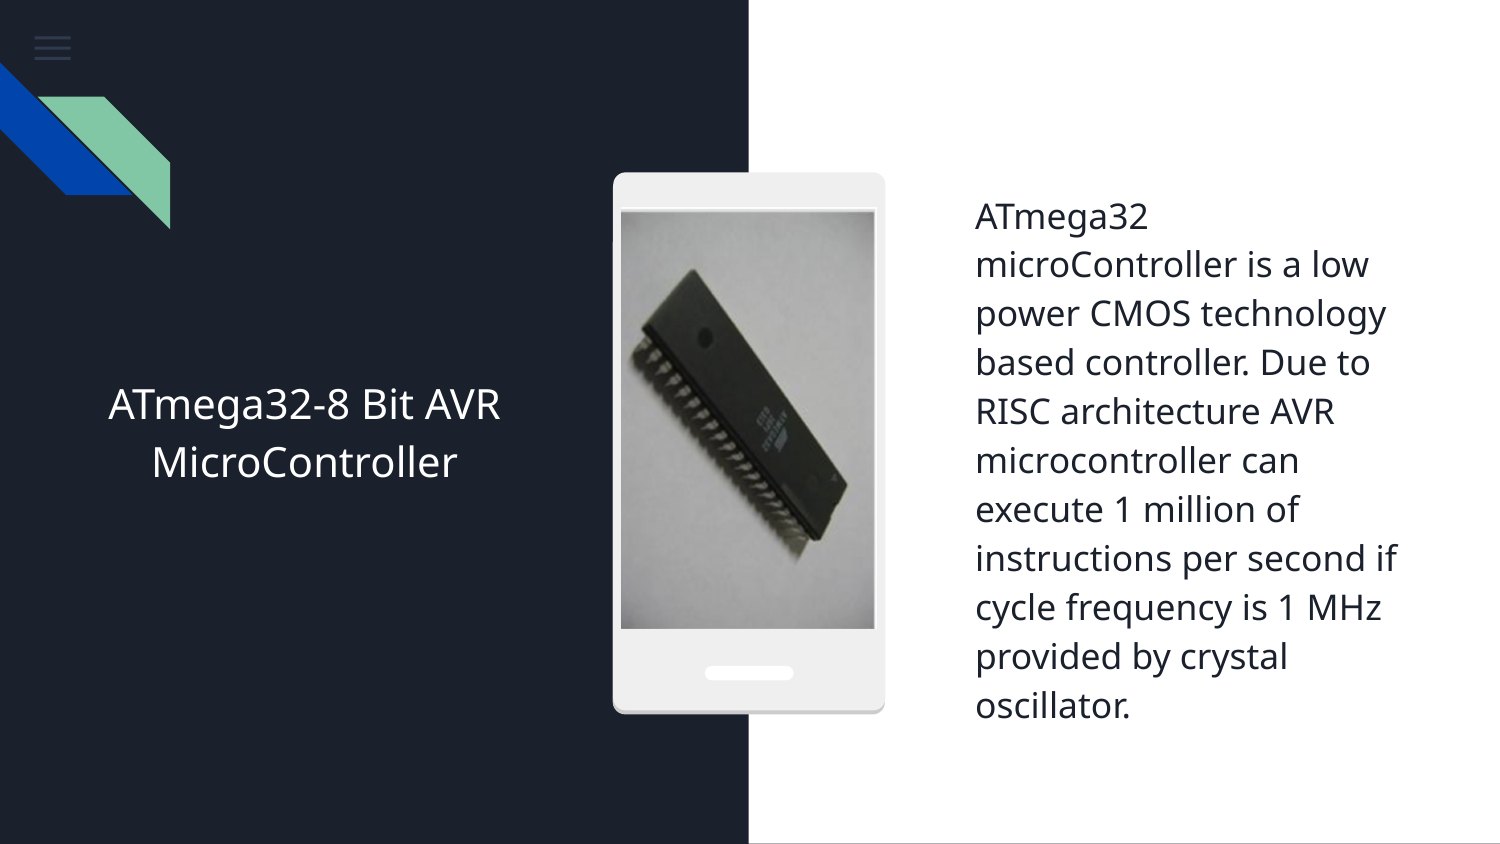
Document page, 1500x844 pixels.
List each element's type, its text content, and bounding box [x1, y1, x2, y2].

list ATmega32 microController is a low power CMOS technology based controller. Due to RISC architecture AVR microcontroller can execute 1 million of instructions per second if cycle frequency is 1 MHz provided by crystal oscillator. [960, 172, 1427, 468]
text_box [612, 554, 886, 715]
picture [537, 289, 961, 547]
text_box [612, 171, 886, 288]
title ATmega32-8 Bit AVR MicroController [71, 355, 538, 611]
